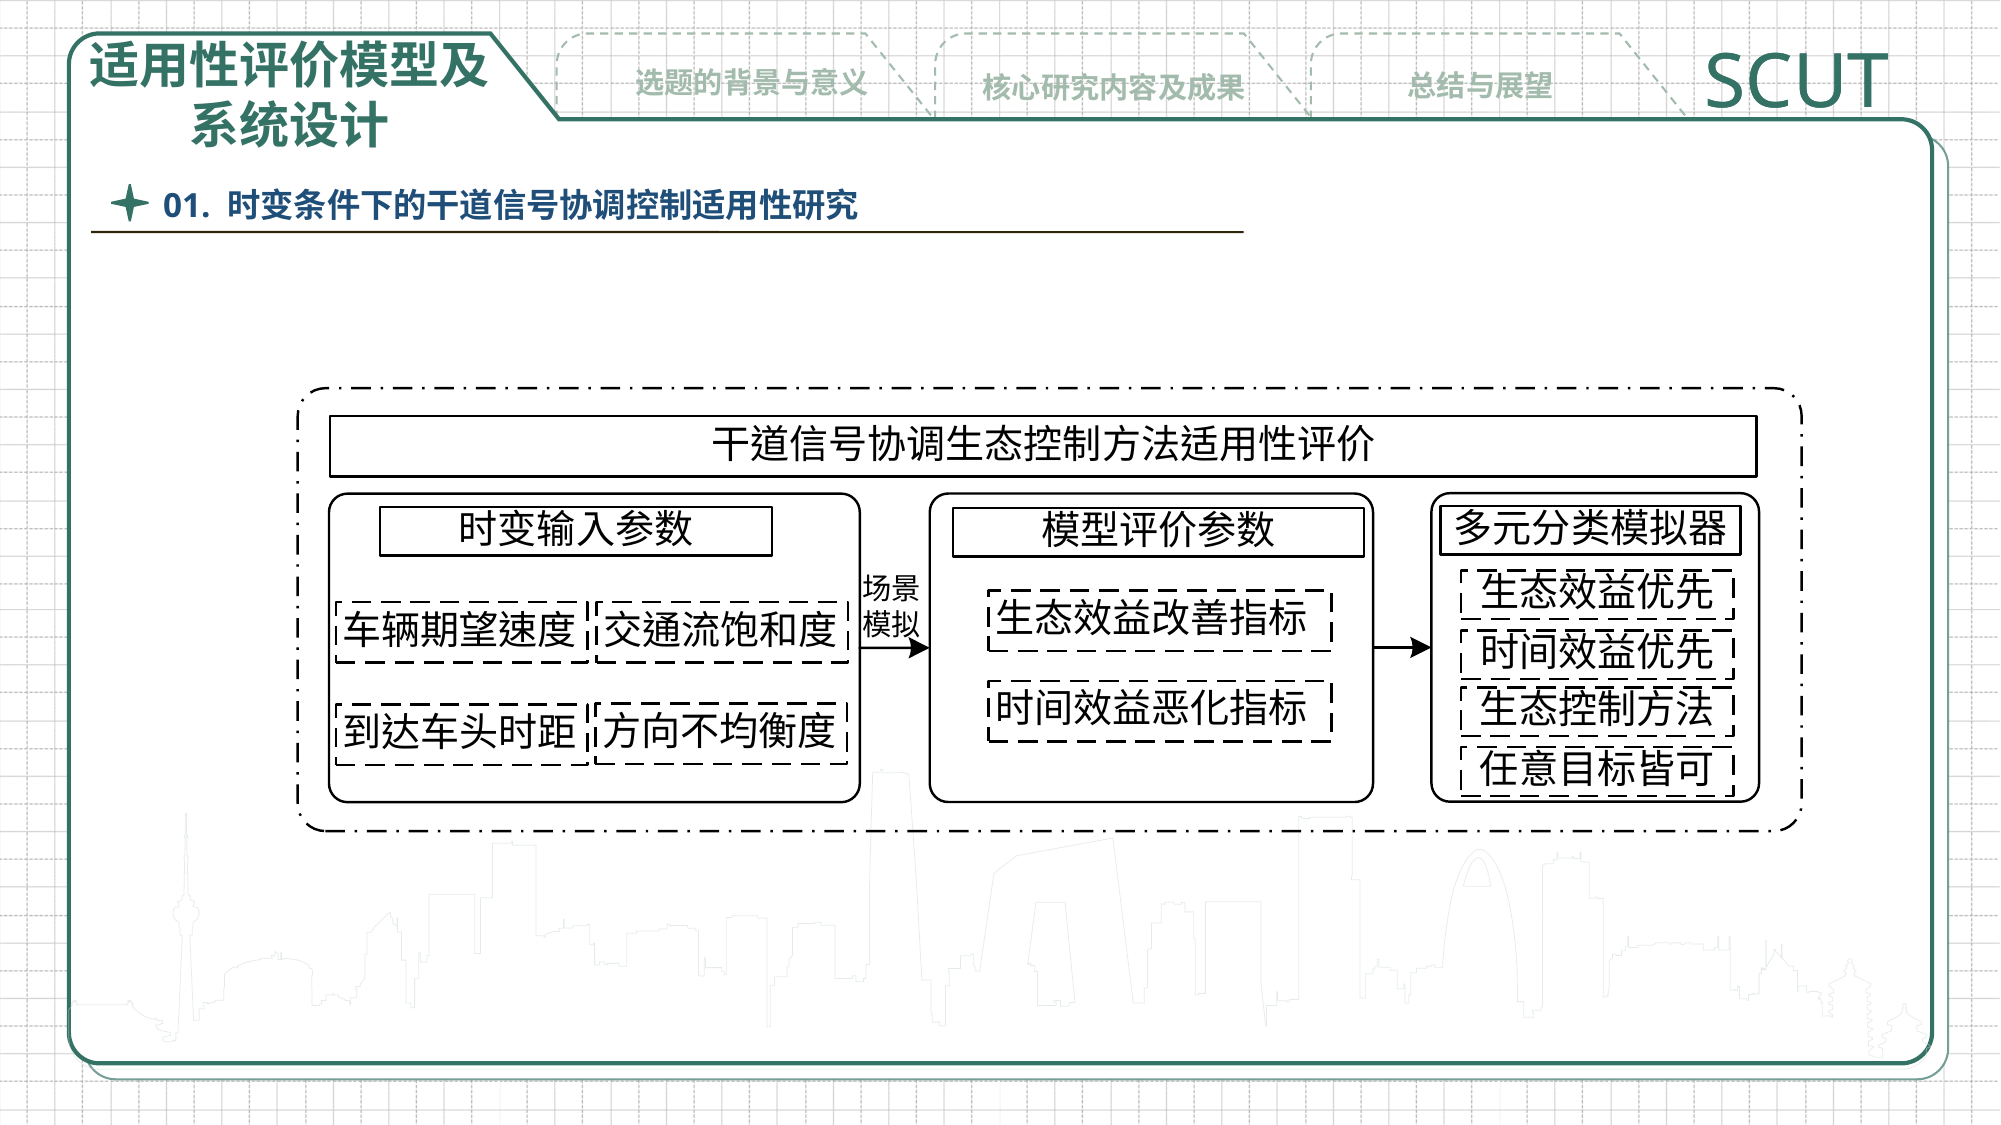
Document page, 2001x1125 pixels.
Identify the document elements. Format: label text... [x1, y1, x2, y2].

text_box 适用性评价模型及系统设计 [51, 25, 529, 161]
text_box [68, 33, 1949, 1080]
text_box SCUT [1689, 25, 1905, 33]
picture [0, 1, 2000, 1125]
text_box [292, 383, 1803, 834]
